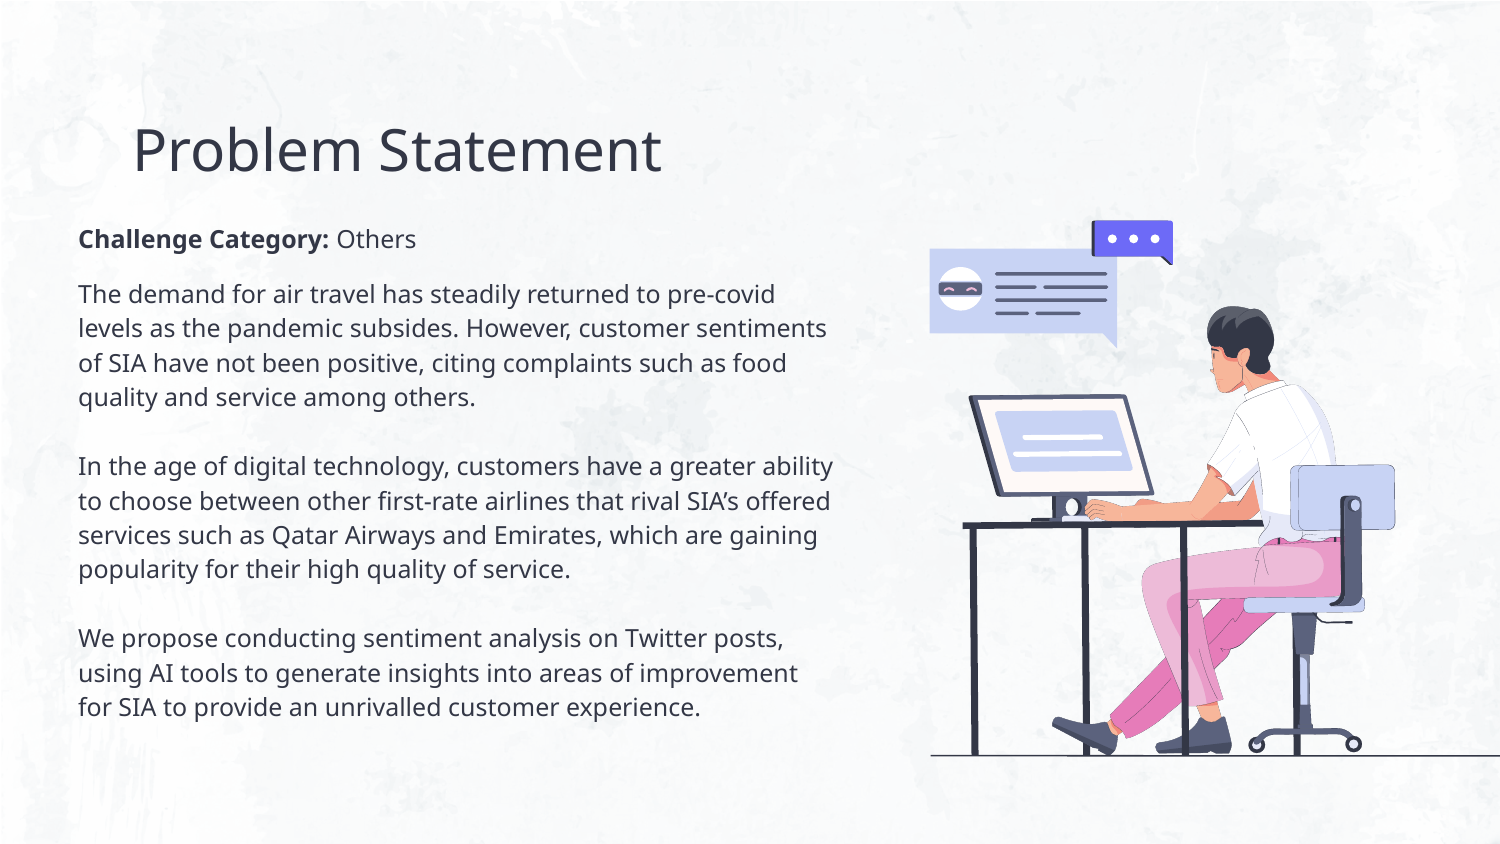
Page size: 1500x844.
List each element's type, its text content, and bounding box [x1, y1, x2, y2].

picture [2, 2, 1500, 844]
list Challenge Category: Others The demand for air travel has steadily returned to pre-covid levels as the pandemic subsides. However, customer sentiments of SIA have not been positive, citing complaints such as food quality and service among others. In the age of digital technology, customers have a greater ability to choose between other first-rate airlines that rival SIA’s offered services such as Qatar Airways and Emirates, which are gaining popularity for their high quality of service. We propose conducting sentiment analysis on Twitter posts, using AI tools to generate insights into areas of improvement for SIA to provide an unrivalled customer experience. [63, 203, 851, 756]
title Problem Statement [117, 87, 801, 203]
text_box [929, 220, 1396, 757]
